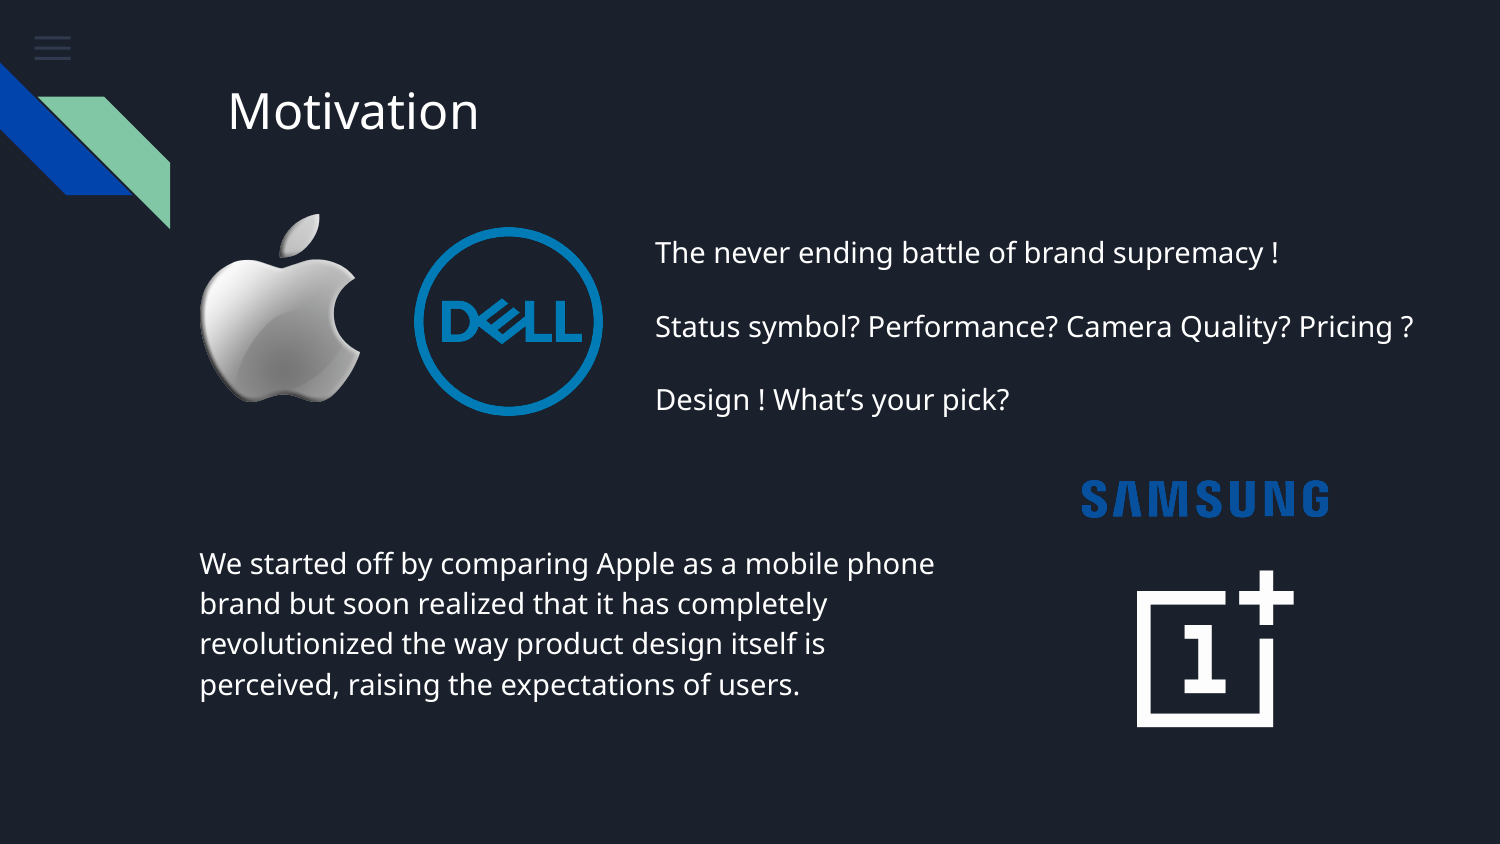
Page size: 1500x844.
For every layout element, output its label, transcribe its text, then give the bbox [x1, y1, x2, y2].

picture [200, 214, 360, 402]
title Motivation [212, 64, 536, 215]
picture [425, 238, 593, 406]
picture [414, 338, 491, 416]
list The never ending battle of brand supremacy ! Status symbol? Performance? Camera Quality? Pricing ? Design ! What’s your pick? [640, 214, 1443, 402]
picture [414, 227, 492, 305]
list We started off by comparing Apple as a mobile phone brand but soon realized that it has completely revolutionized the way product design itself is perceived, raising the expectations of users. [184, 525, 987, 688]
picture [1072, 345, 1337, 768]
picture [525, 227, 603, 304]
picture [526, 339, 603, 416]
